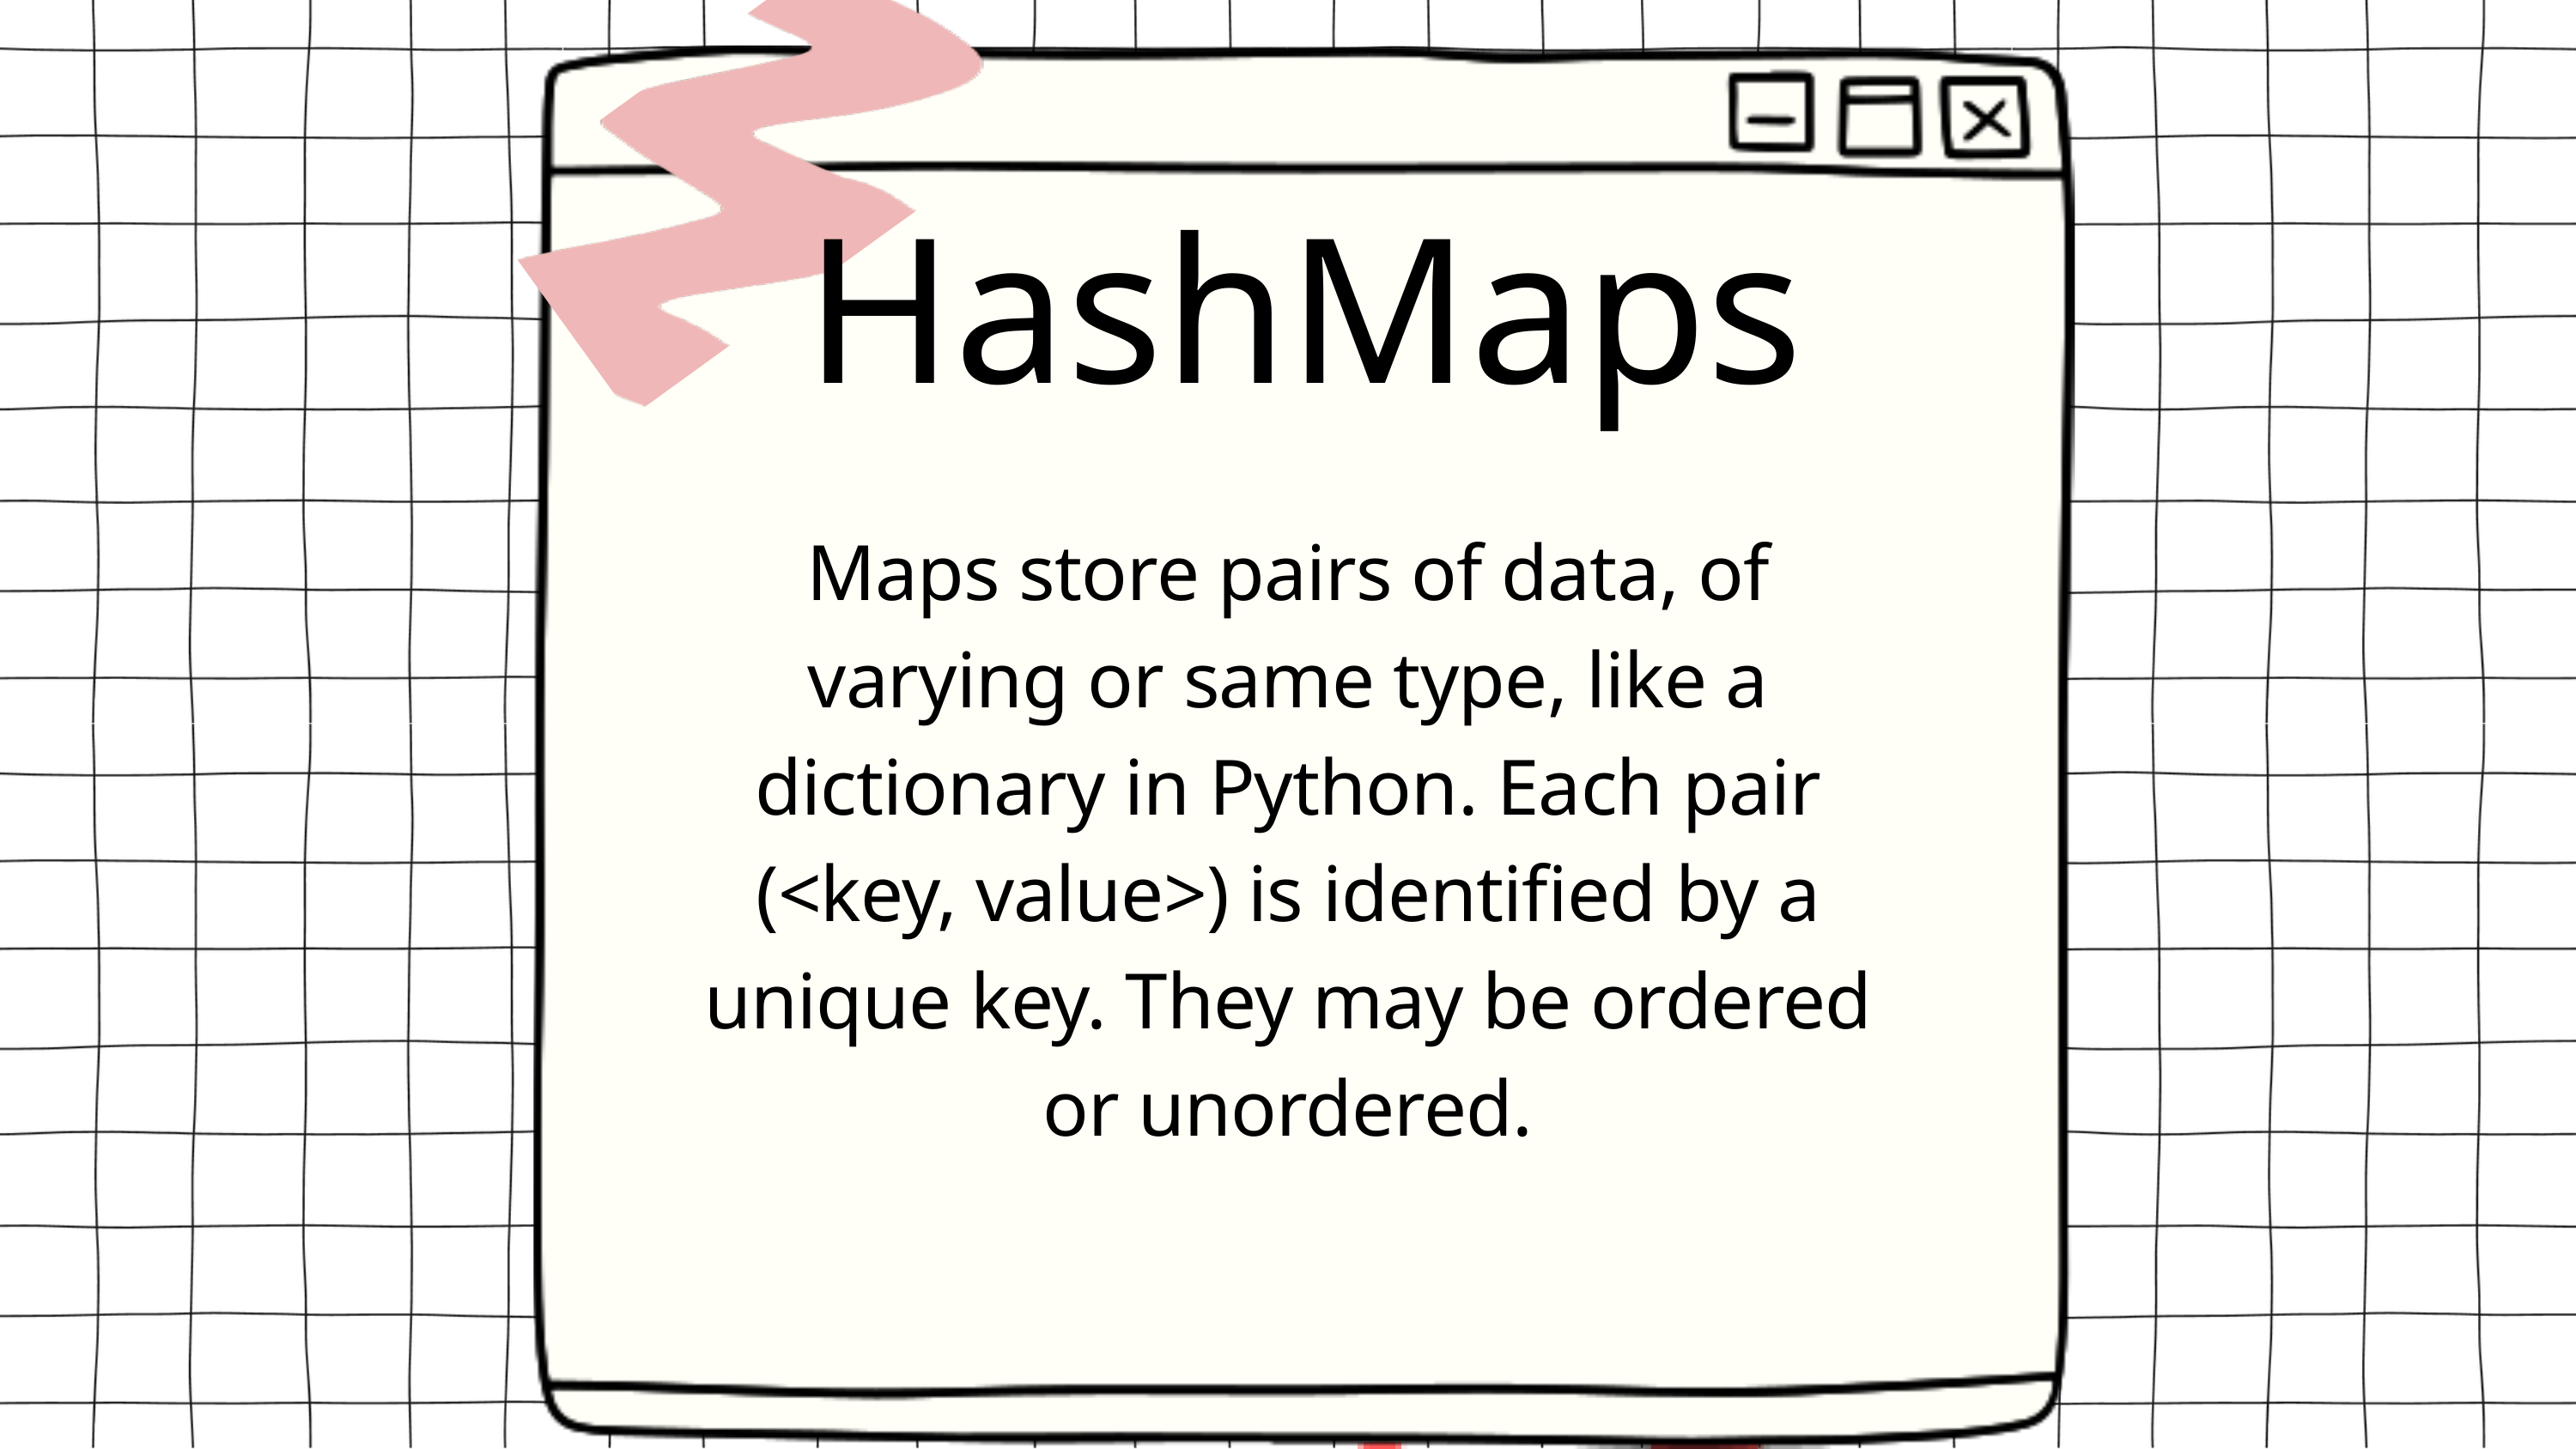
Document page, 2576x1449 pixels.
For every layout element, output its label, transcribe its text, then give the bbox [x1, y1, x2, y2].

text_box [0, 0, 765, 1449]
text_box [1013, 0, 2576, 1449]
text_box Maps store pairs of data, of varying or same type, like a dictionary in Python. Each pair (<key, value>) is identified by a unique key. They may be ordered or unordered. [669, 508, 1907, 1151]
text_box [479, 184, 512, 252]
text_box [533, 45, 702, 142]
text_box [533, 424, 2075, 1449]
text_box [1013, 45, 2075, 142]
text_box [570, 0, 1079, 142]
text_box HashMaps [512, 142, 2097, 424]
